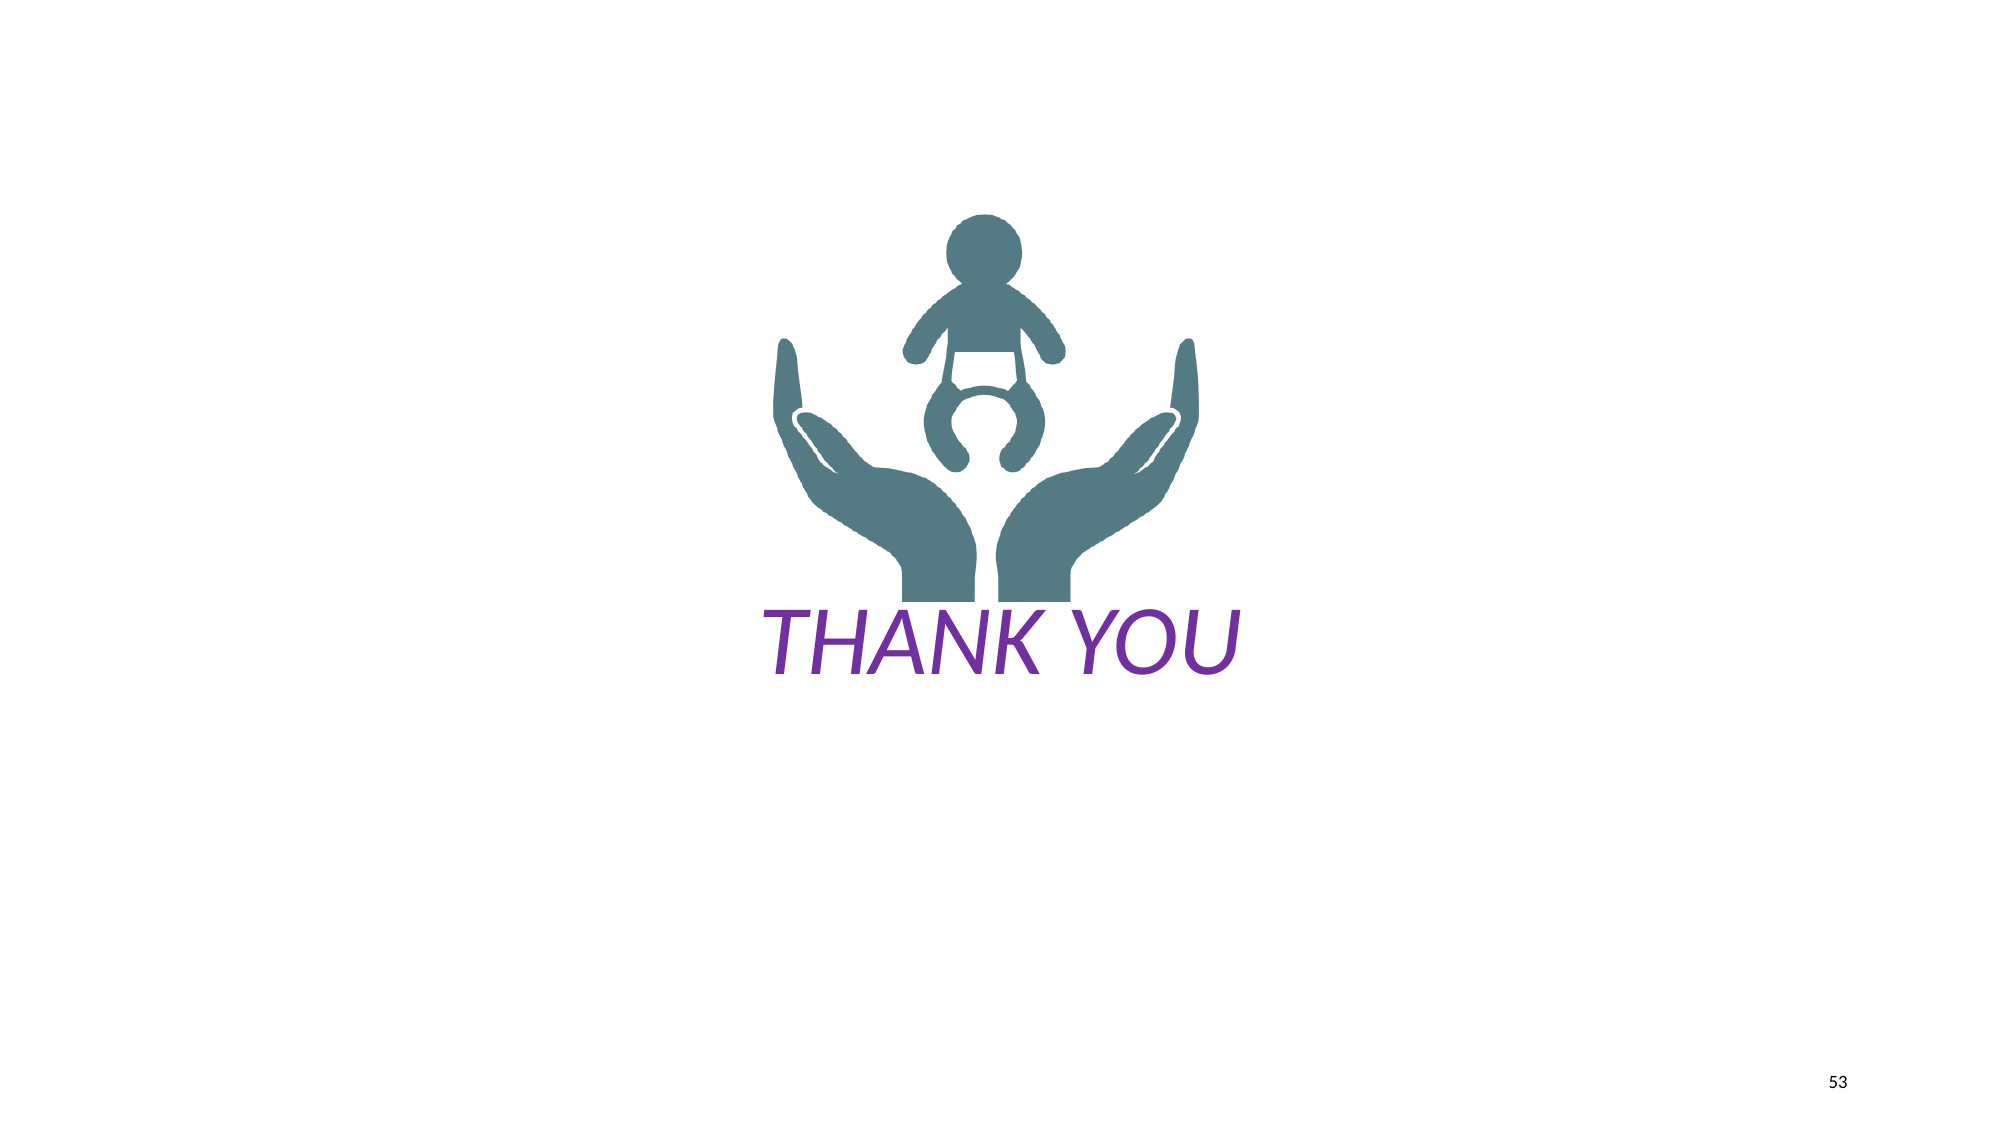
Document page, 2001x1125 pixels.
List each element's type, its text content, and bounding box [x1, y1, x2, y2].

picture [773, 195, 1199, 621]
slide_number ‹#› [1412, 1051, 1863, 1112]
list THANK YOU [0, 88, 1457, 707]
